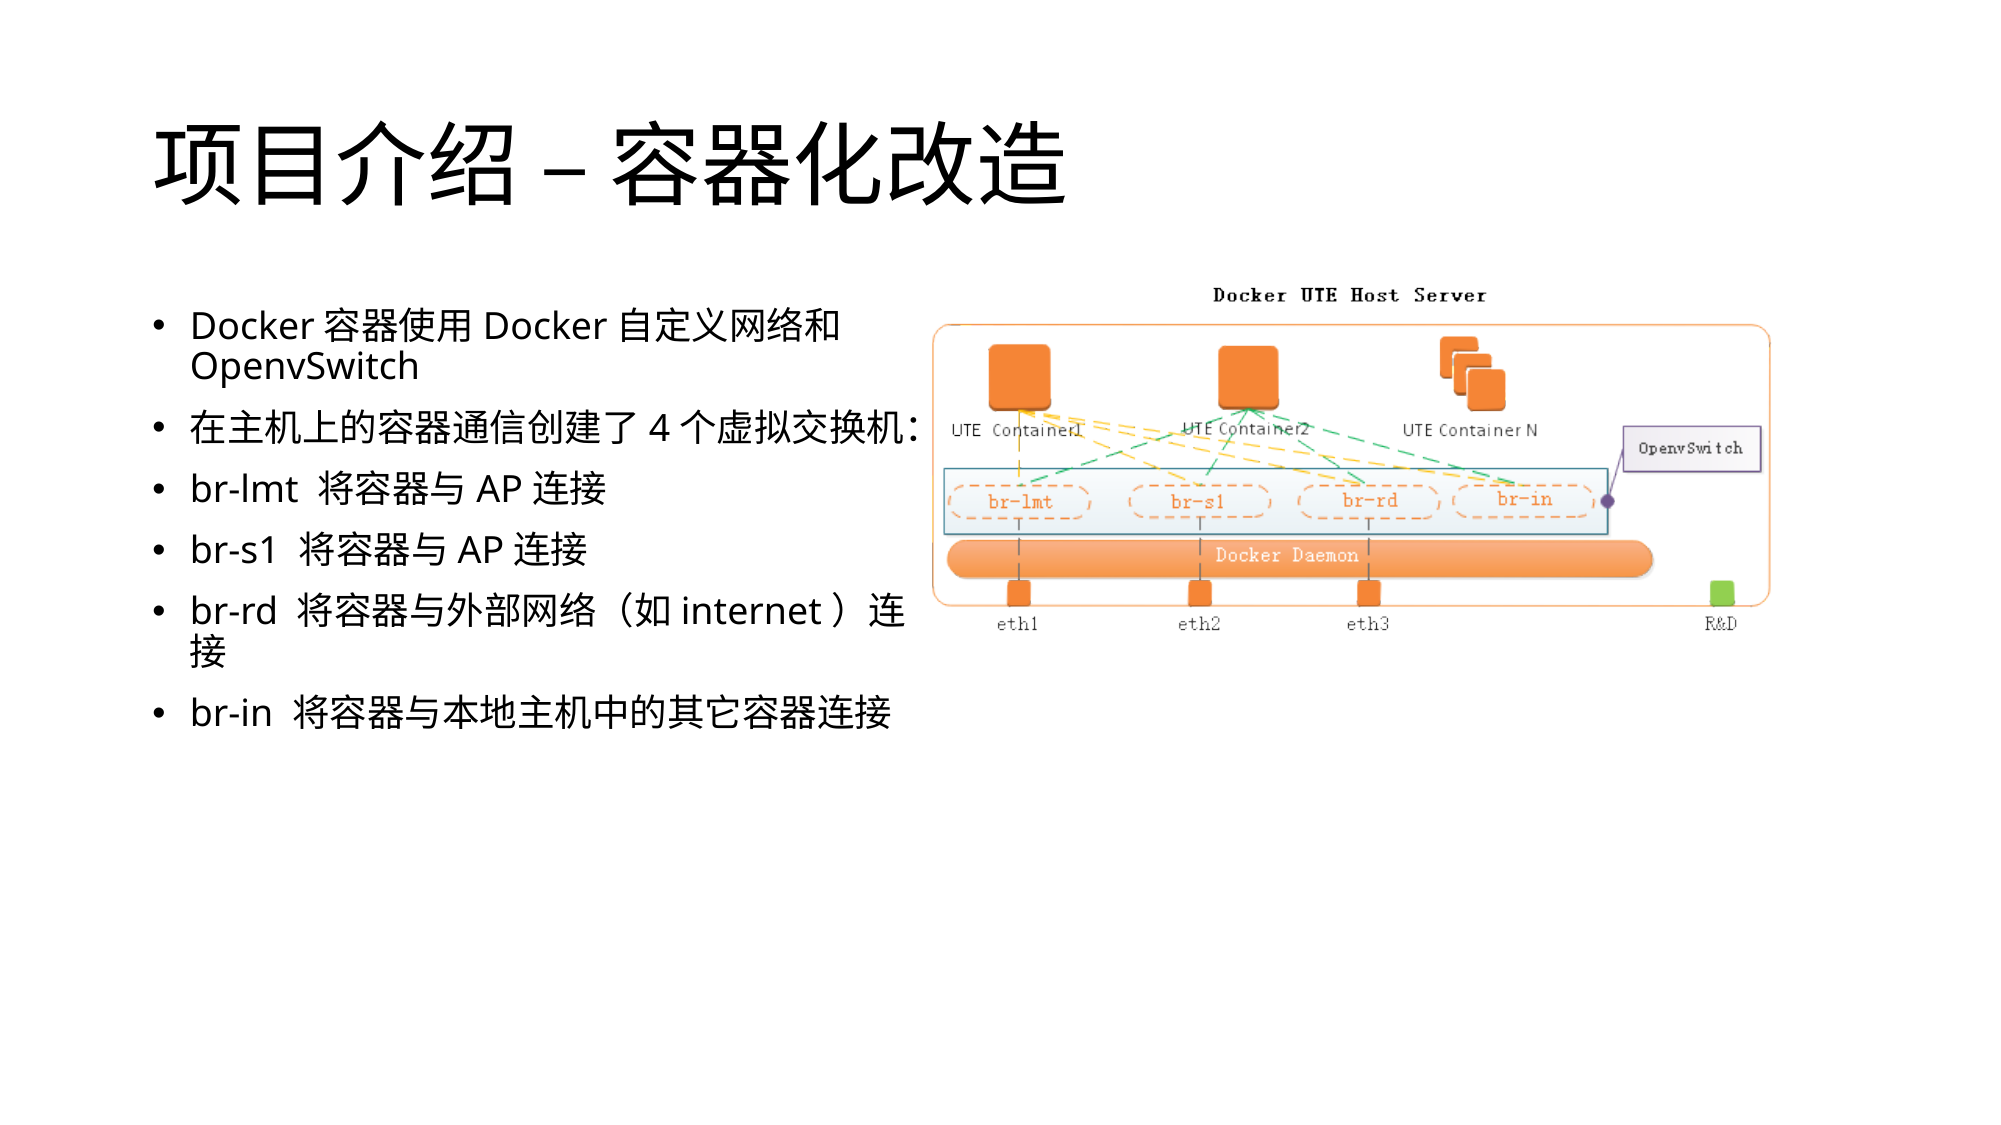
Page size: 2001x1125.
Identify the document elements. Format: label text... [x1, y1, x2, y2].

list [931, 277, 1782, 640]
title 项目介绍 – 容器化改造 [137, 59, 1863, 278]
list Docker容器使用Docker自定义网络和OpenvSwitch 在主机上的容器通信创建了4个虚拟交换机： br-lmt 将容器与AP连接 br-s1 将容器与AP连接 br-rd 将容器与外部网络（如internet）连接 br-in 将容器与本地主机中的其它容器连接 [137, 299, 932, 1014]
